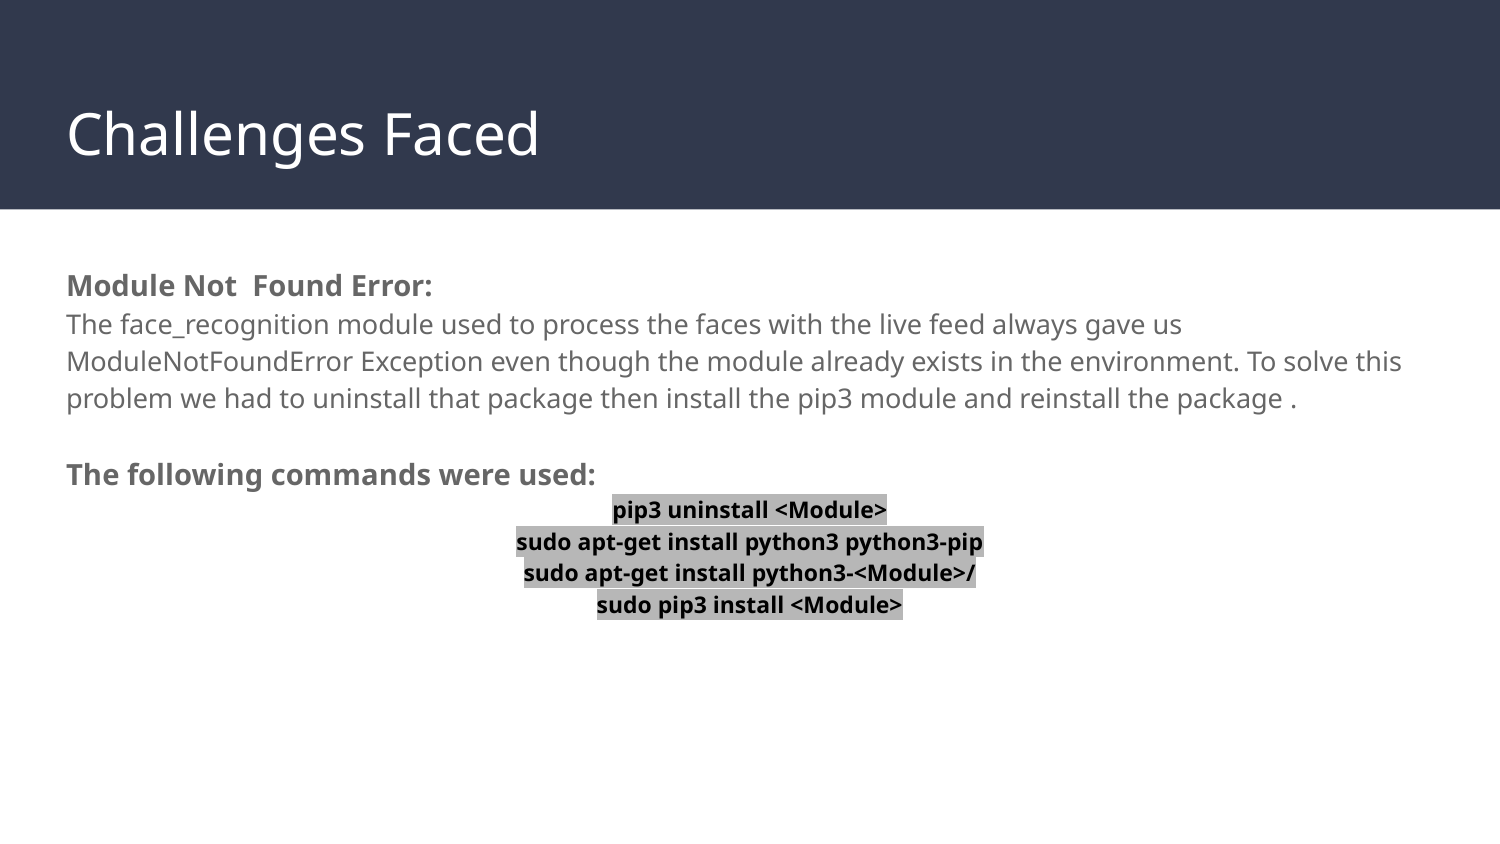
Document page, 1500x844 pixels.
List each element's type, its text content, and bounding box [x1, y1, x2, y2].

title Challenges Faced [51, 82, 1449, 185]
list Module Not Found Error: The face_recognition module used to process the faces with the live feed always gave us ModuleNotFoundError Exception even though the module already exists in the environment. To solve this problem we had to uninstall that package then install the pip3 module and reinstall the package . The following commands were used: pip3 uninstall <Module> sudo apt-get install python3 python3-pip sudo apt-get install python3-<Module>/ sudo pip3 install <Module> [51, 247, 1449, 752]
